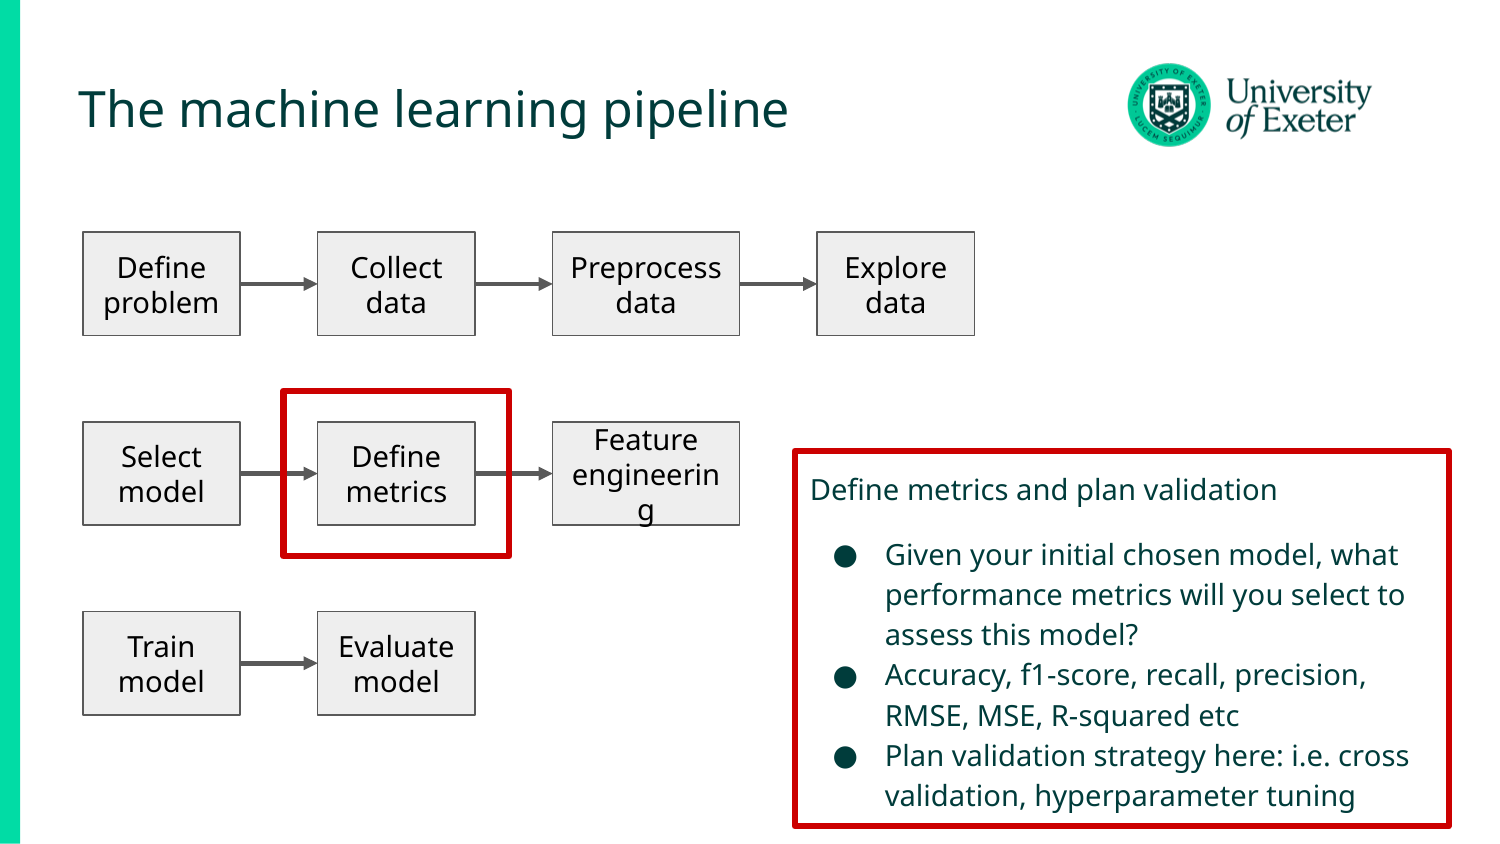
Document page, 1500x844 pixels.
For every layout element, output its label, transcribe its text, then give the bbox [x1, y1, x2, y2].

text_box Preprocess data [552, 232, 740, 336]
picture [1115, 16, 1385, 194]
text_box Evaluate model [317, 611, 476, 715]
text_box Define metrics and plan validation Given your initial chosen model, what performance metrics will you select to assess this model? Accuracy, f1-score, recall, precision, RMSE, MSE, R-squared etc Plan validation strategy here: i.e. cross validation, hyperparameter tuning [794, 450, 1449, 828]
text_box Feature engineering [552, 421, 740, 526]
text_box [283, 390, 510, 557]
title The machine learning pipeline [64, 77, 1086, 153]
text_box Train model [82, 611, 241, 715]
text_box Explore data [817, 232, 975, 336]
text_box Collect data [317, 232, 476, 336]
text_box Define problem [82, 232, 241, 336]
text_box Select model [82, 421, 241, 526]
